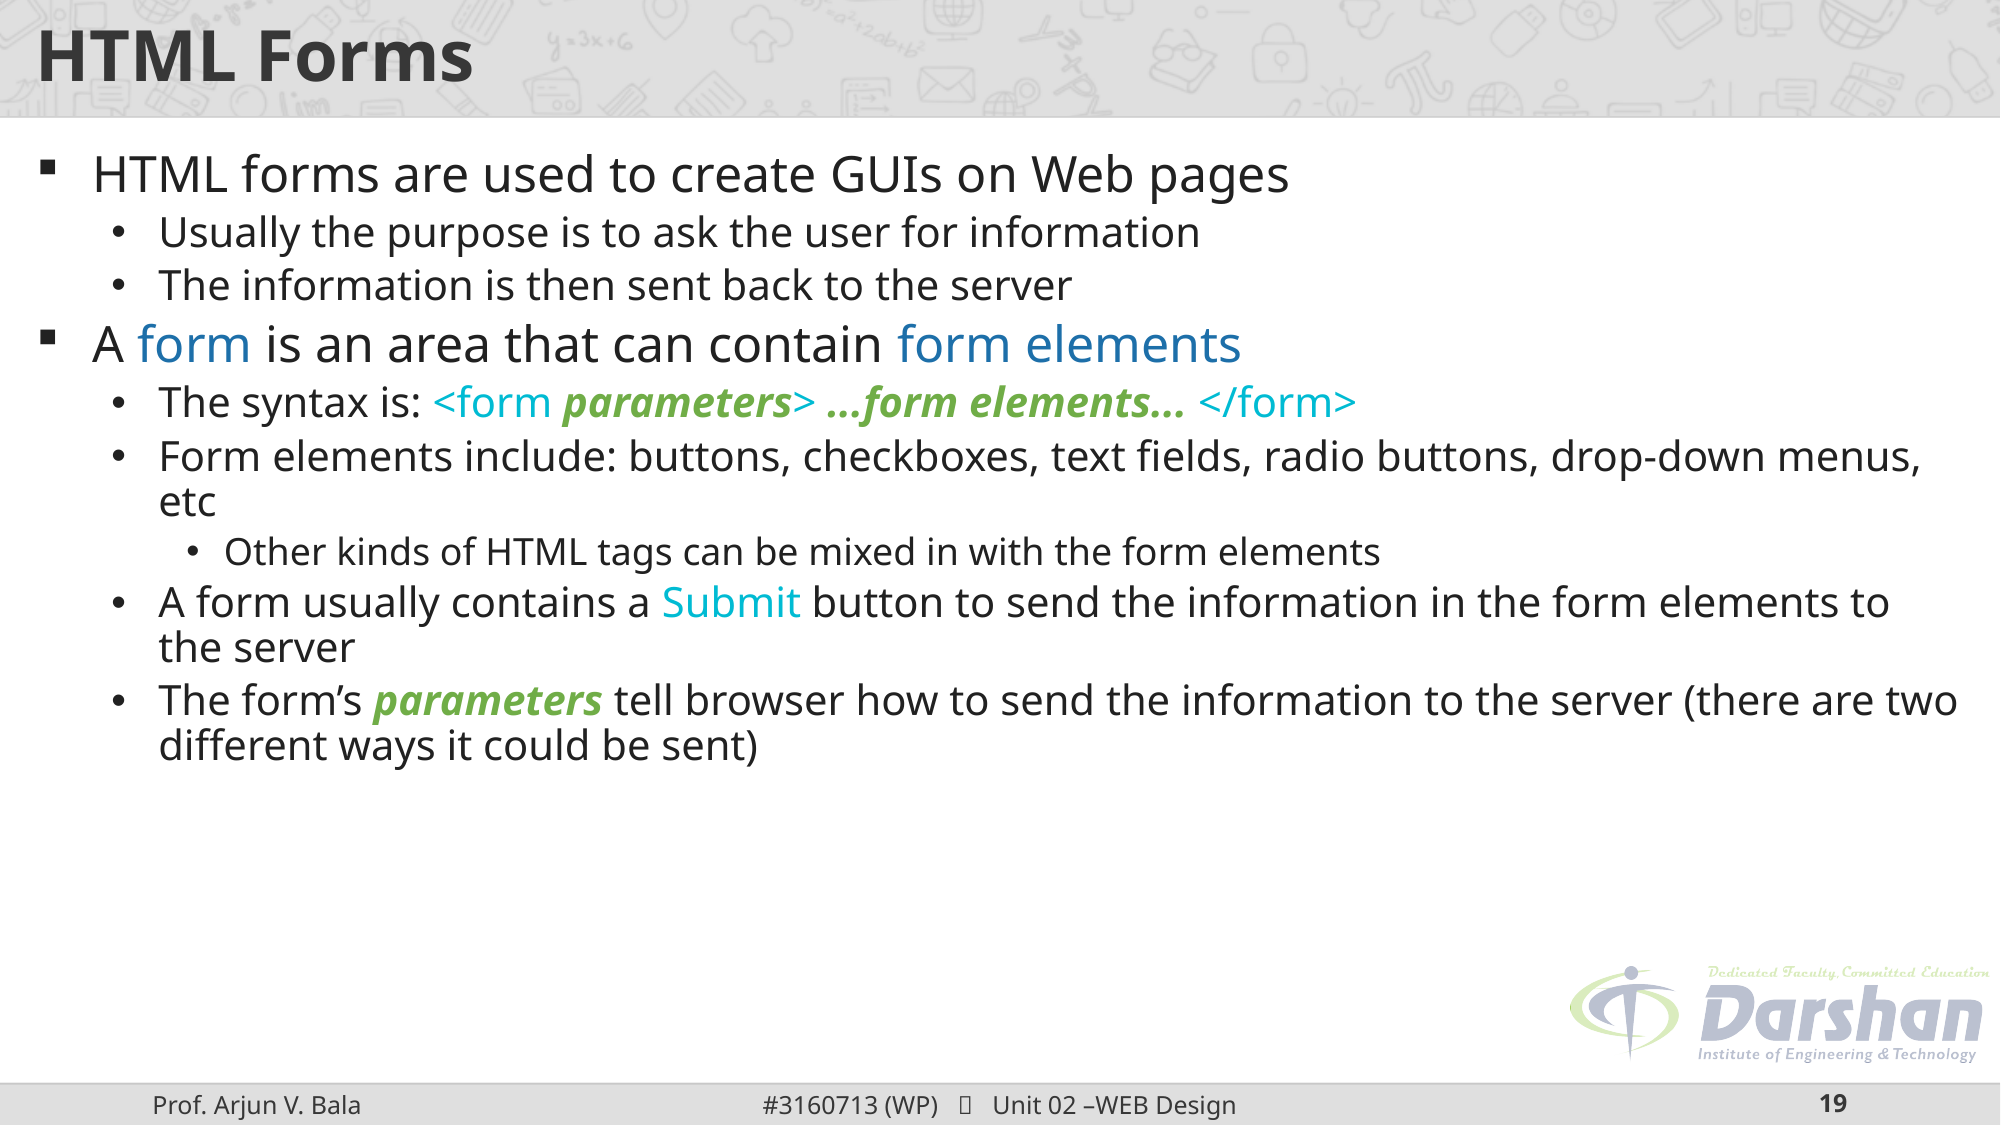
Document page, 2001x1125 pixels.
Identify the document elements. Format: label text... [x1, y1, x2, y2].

list HTML forms are used to create GUIs on Web pages Usually the purpose is to ask the user for information The information is then sent back to the server A form is an area that can contain form elements The syntax is: <form parameters> ...form elements... </form> Form elements include: buttons, checkboxes, text fields, radio buttons, drop-down menus, etc Other kinds of HTML tags can be mixed in with the form elements A form usually contains a Submit button to send the information in the form elements to the server The form’s parameters tell browser how to send the information to the server (there are two different ways it could be sent) [21, 141, 1979, 1059]
title HTML Forms [0, 0, 2000, 117]
